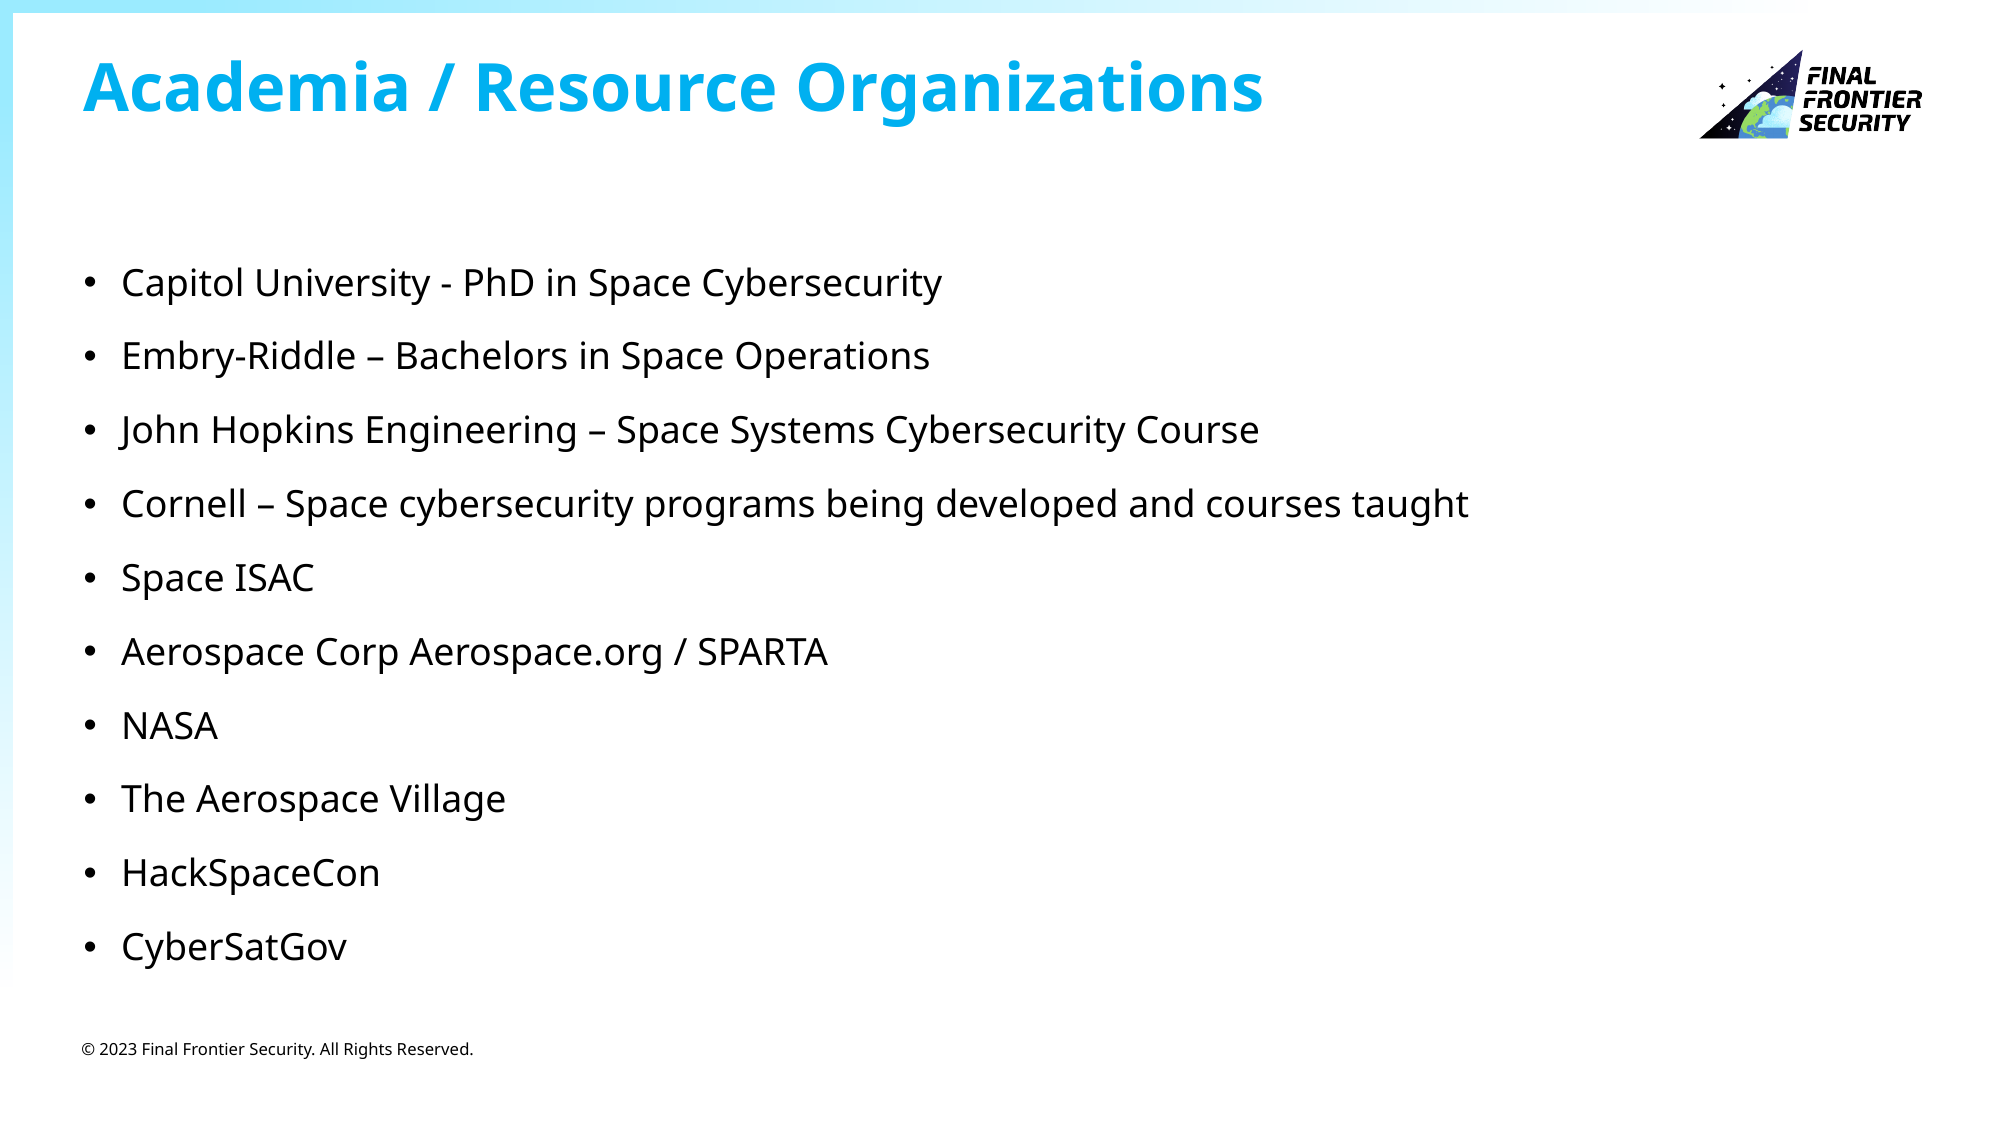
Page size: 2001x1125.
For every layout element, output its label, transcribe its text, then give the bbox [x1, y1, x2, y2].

picture [1690, 40, 1931, 148]
list Capitol University - PhD in Space Cybersecurity Embry-Riddle – Bachelors in Space Operations John Hopkins Engineering – Space Systems Cybersecurity Course Cornell – Space cybersecurity programs being developed and courses taught Space ISAC Aerospace Corp Aerospace.org / SPARTA NASA The Aerospace Village HackSpaceCon CyberSatGov [83, 263, 1917, 1021]
title Academia / Resource Organizations [83, 54, 1602, 220]
